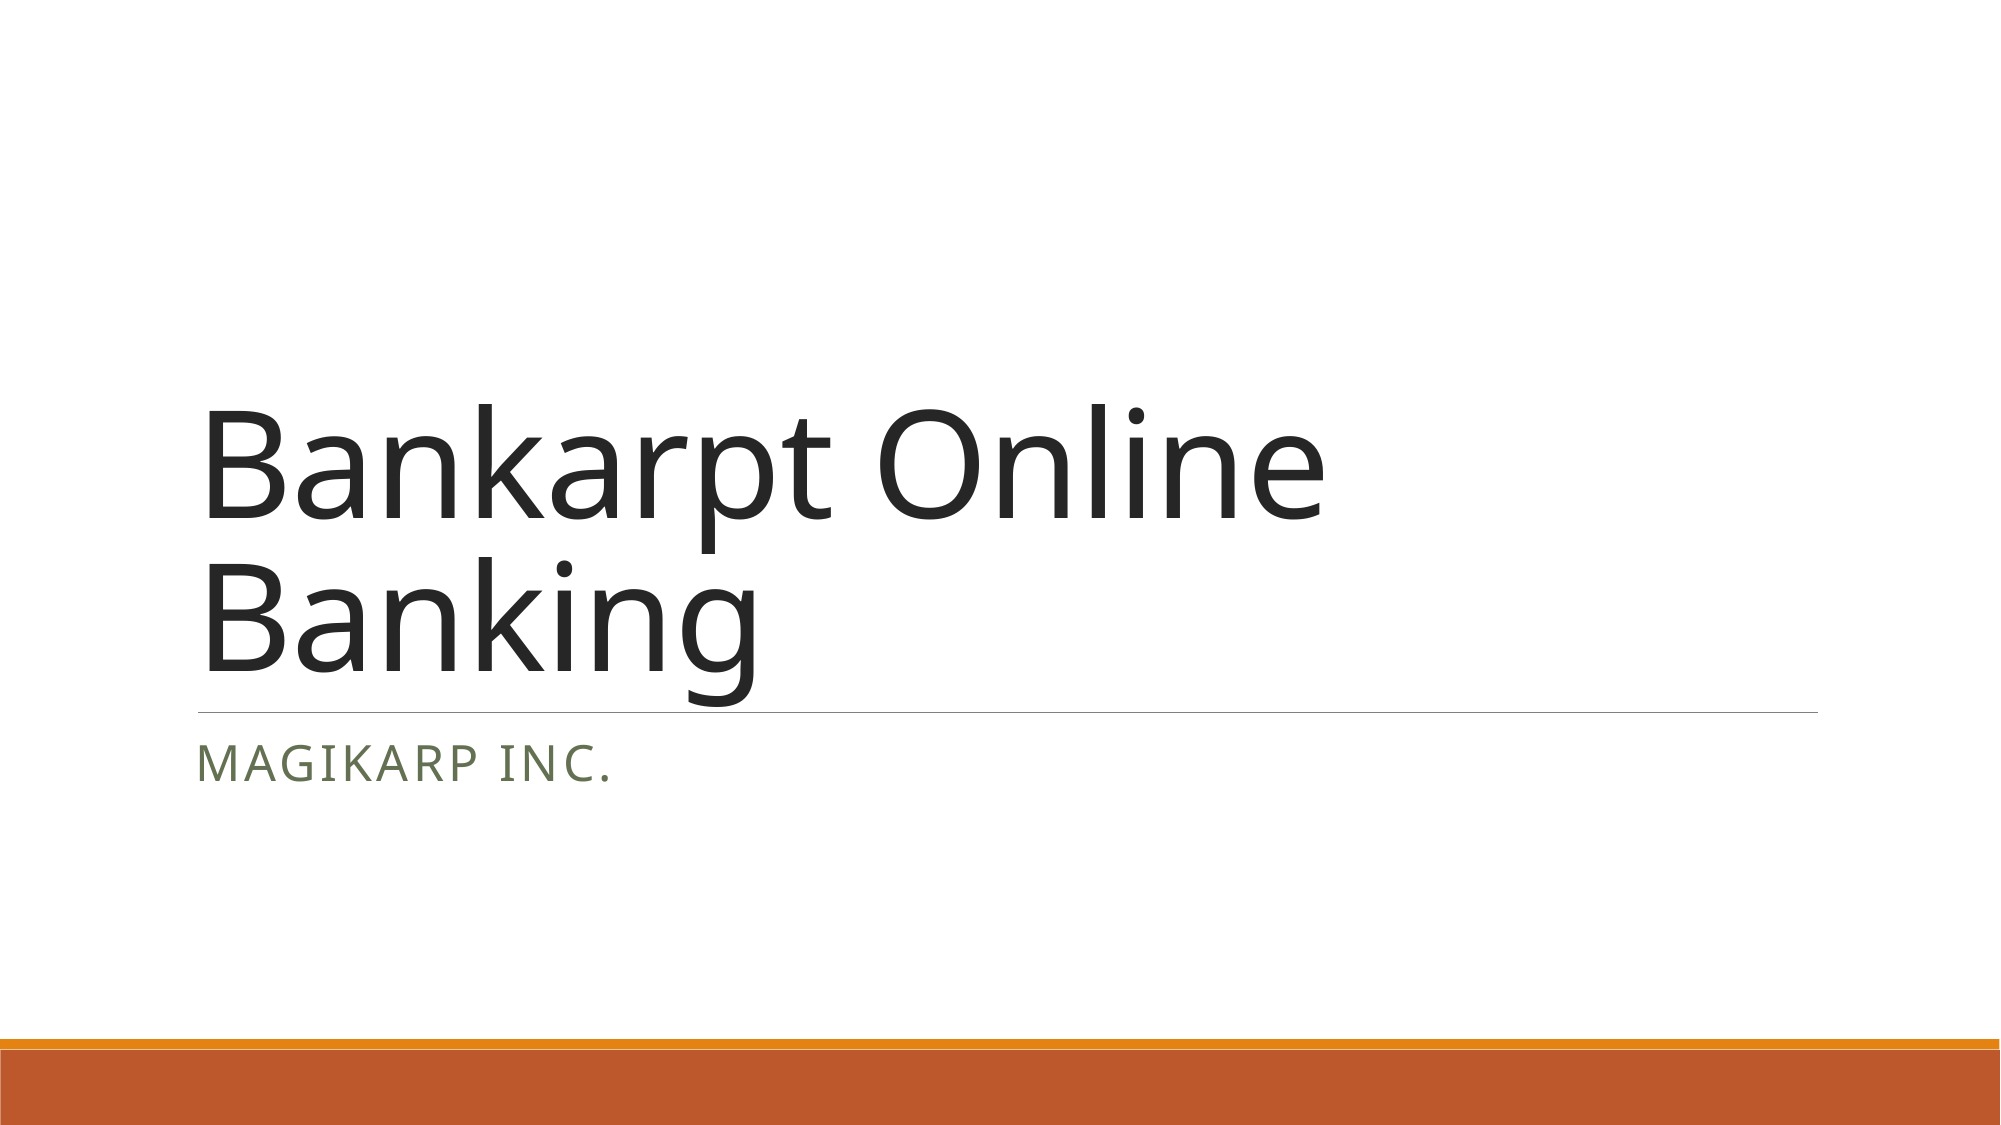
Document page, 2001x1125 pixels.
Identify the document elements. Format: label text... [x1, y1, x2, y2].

title Bankarpt Online Banking [180, 124, 1830, 710]
subtitle Magikarp inc. [180, 730, 1831, 919]
